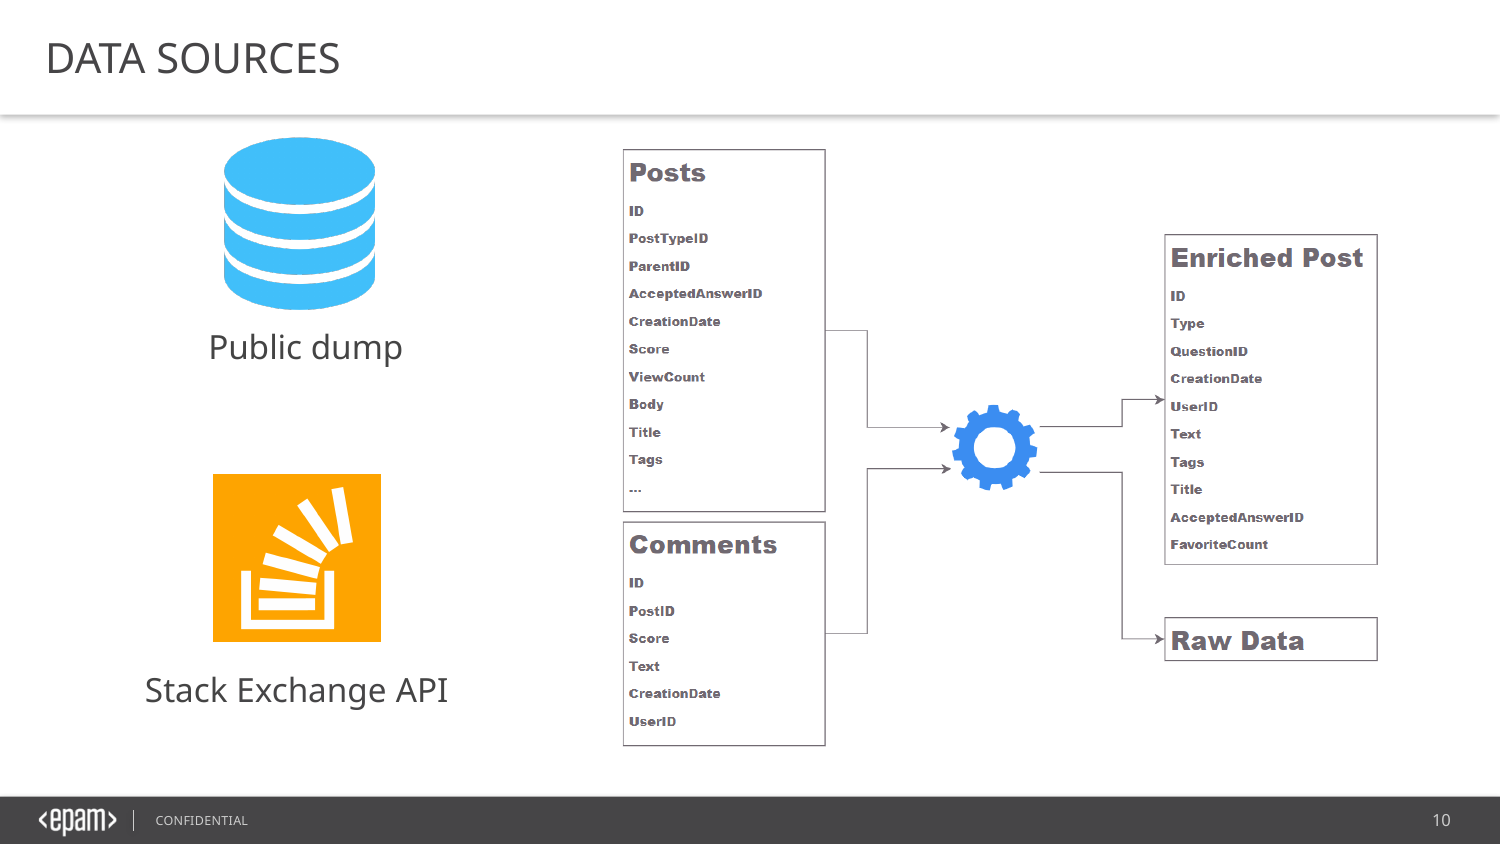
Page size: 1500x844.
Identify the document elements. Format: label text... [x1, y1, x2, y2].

picture [38, 808, 117, 837]
picture [208, 136, 390, 318]
list DATA SOURCES [0, 0, 1500, 115]
picture [611, 136, 1391, 759]
text_box Stack Exchange API [103, 662, 490, 717]
text_box Public dump [156, 318, 455, 374]
picture [212, 474, 381, 643]
